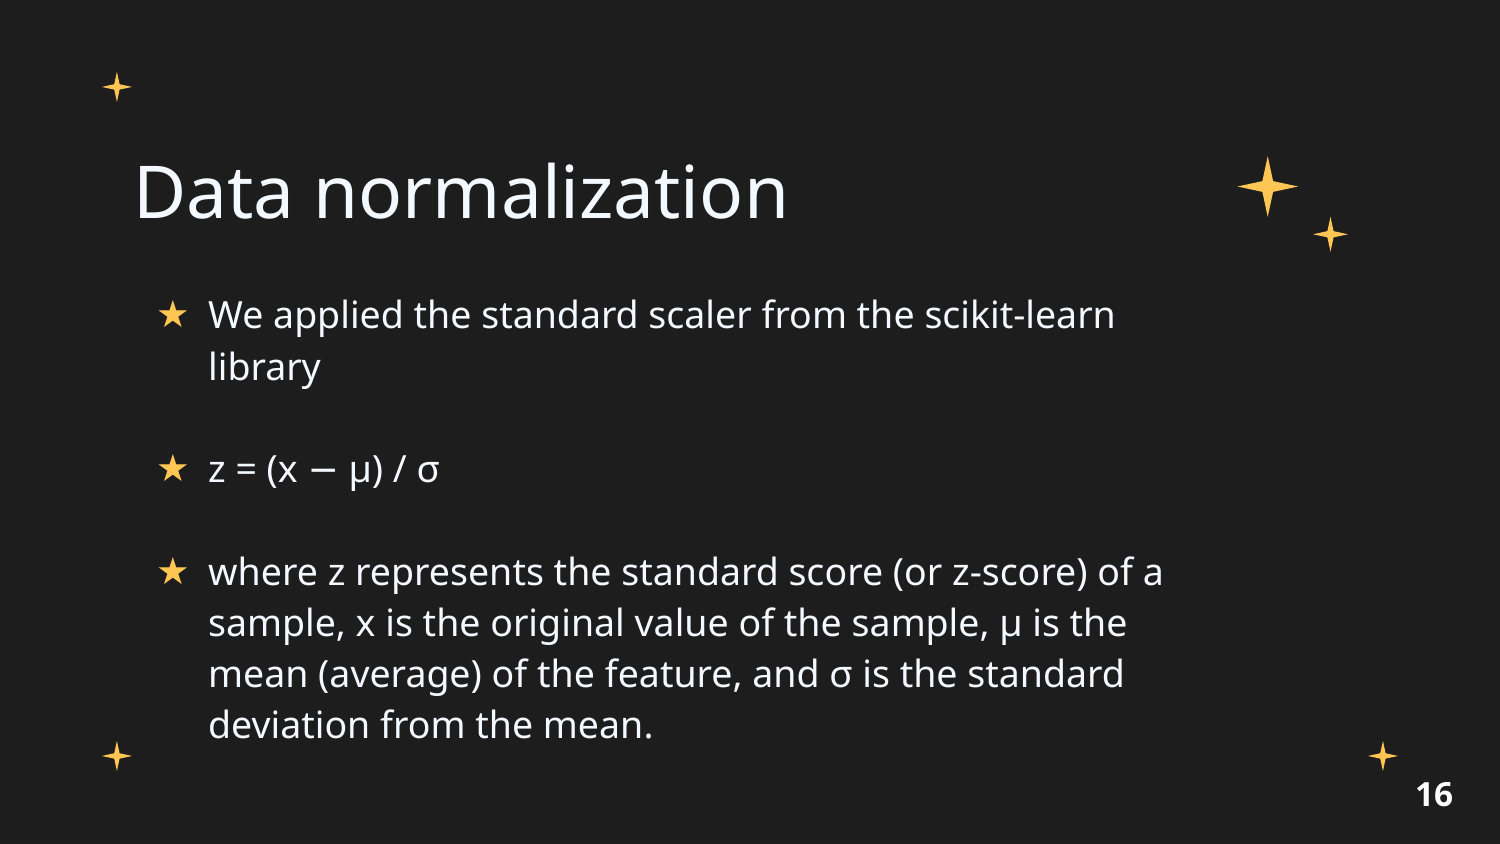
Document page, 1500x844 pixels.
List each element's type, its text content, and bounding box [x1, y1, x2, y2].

subtitle We applied the standard scaler from the scikit-learn library z = (x − μ) / σ where z represents the standard score (or z-score) of a sample, x is the original value of the sample, μ is the mean (average) of the feature, and σ is the standard deviation from the mean. [118, 268, 1222, 728]
text_box [1237, 156, 1299, 217]
text_box 16 [1400, 765, 1480, 831]
title Data normalization [118, 125, 847, 248]
text_box [1313, 216, 1348, 252]
